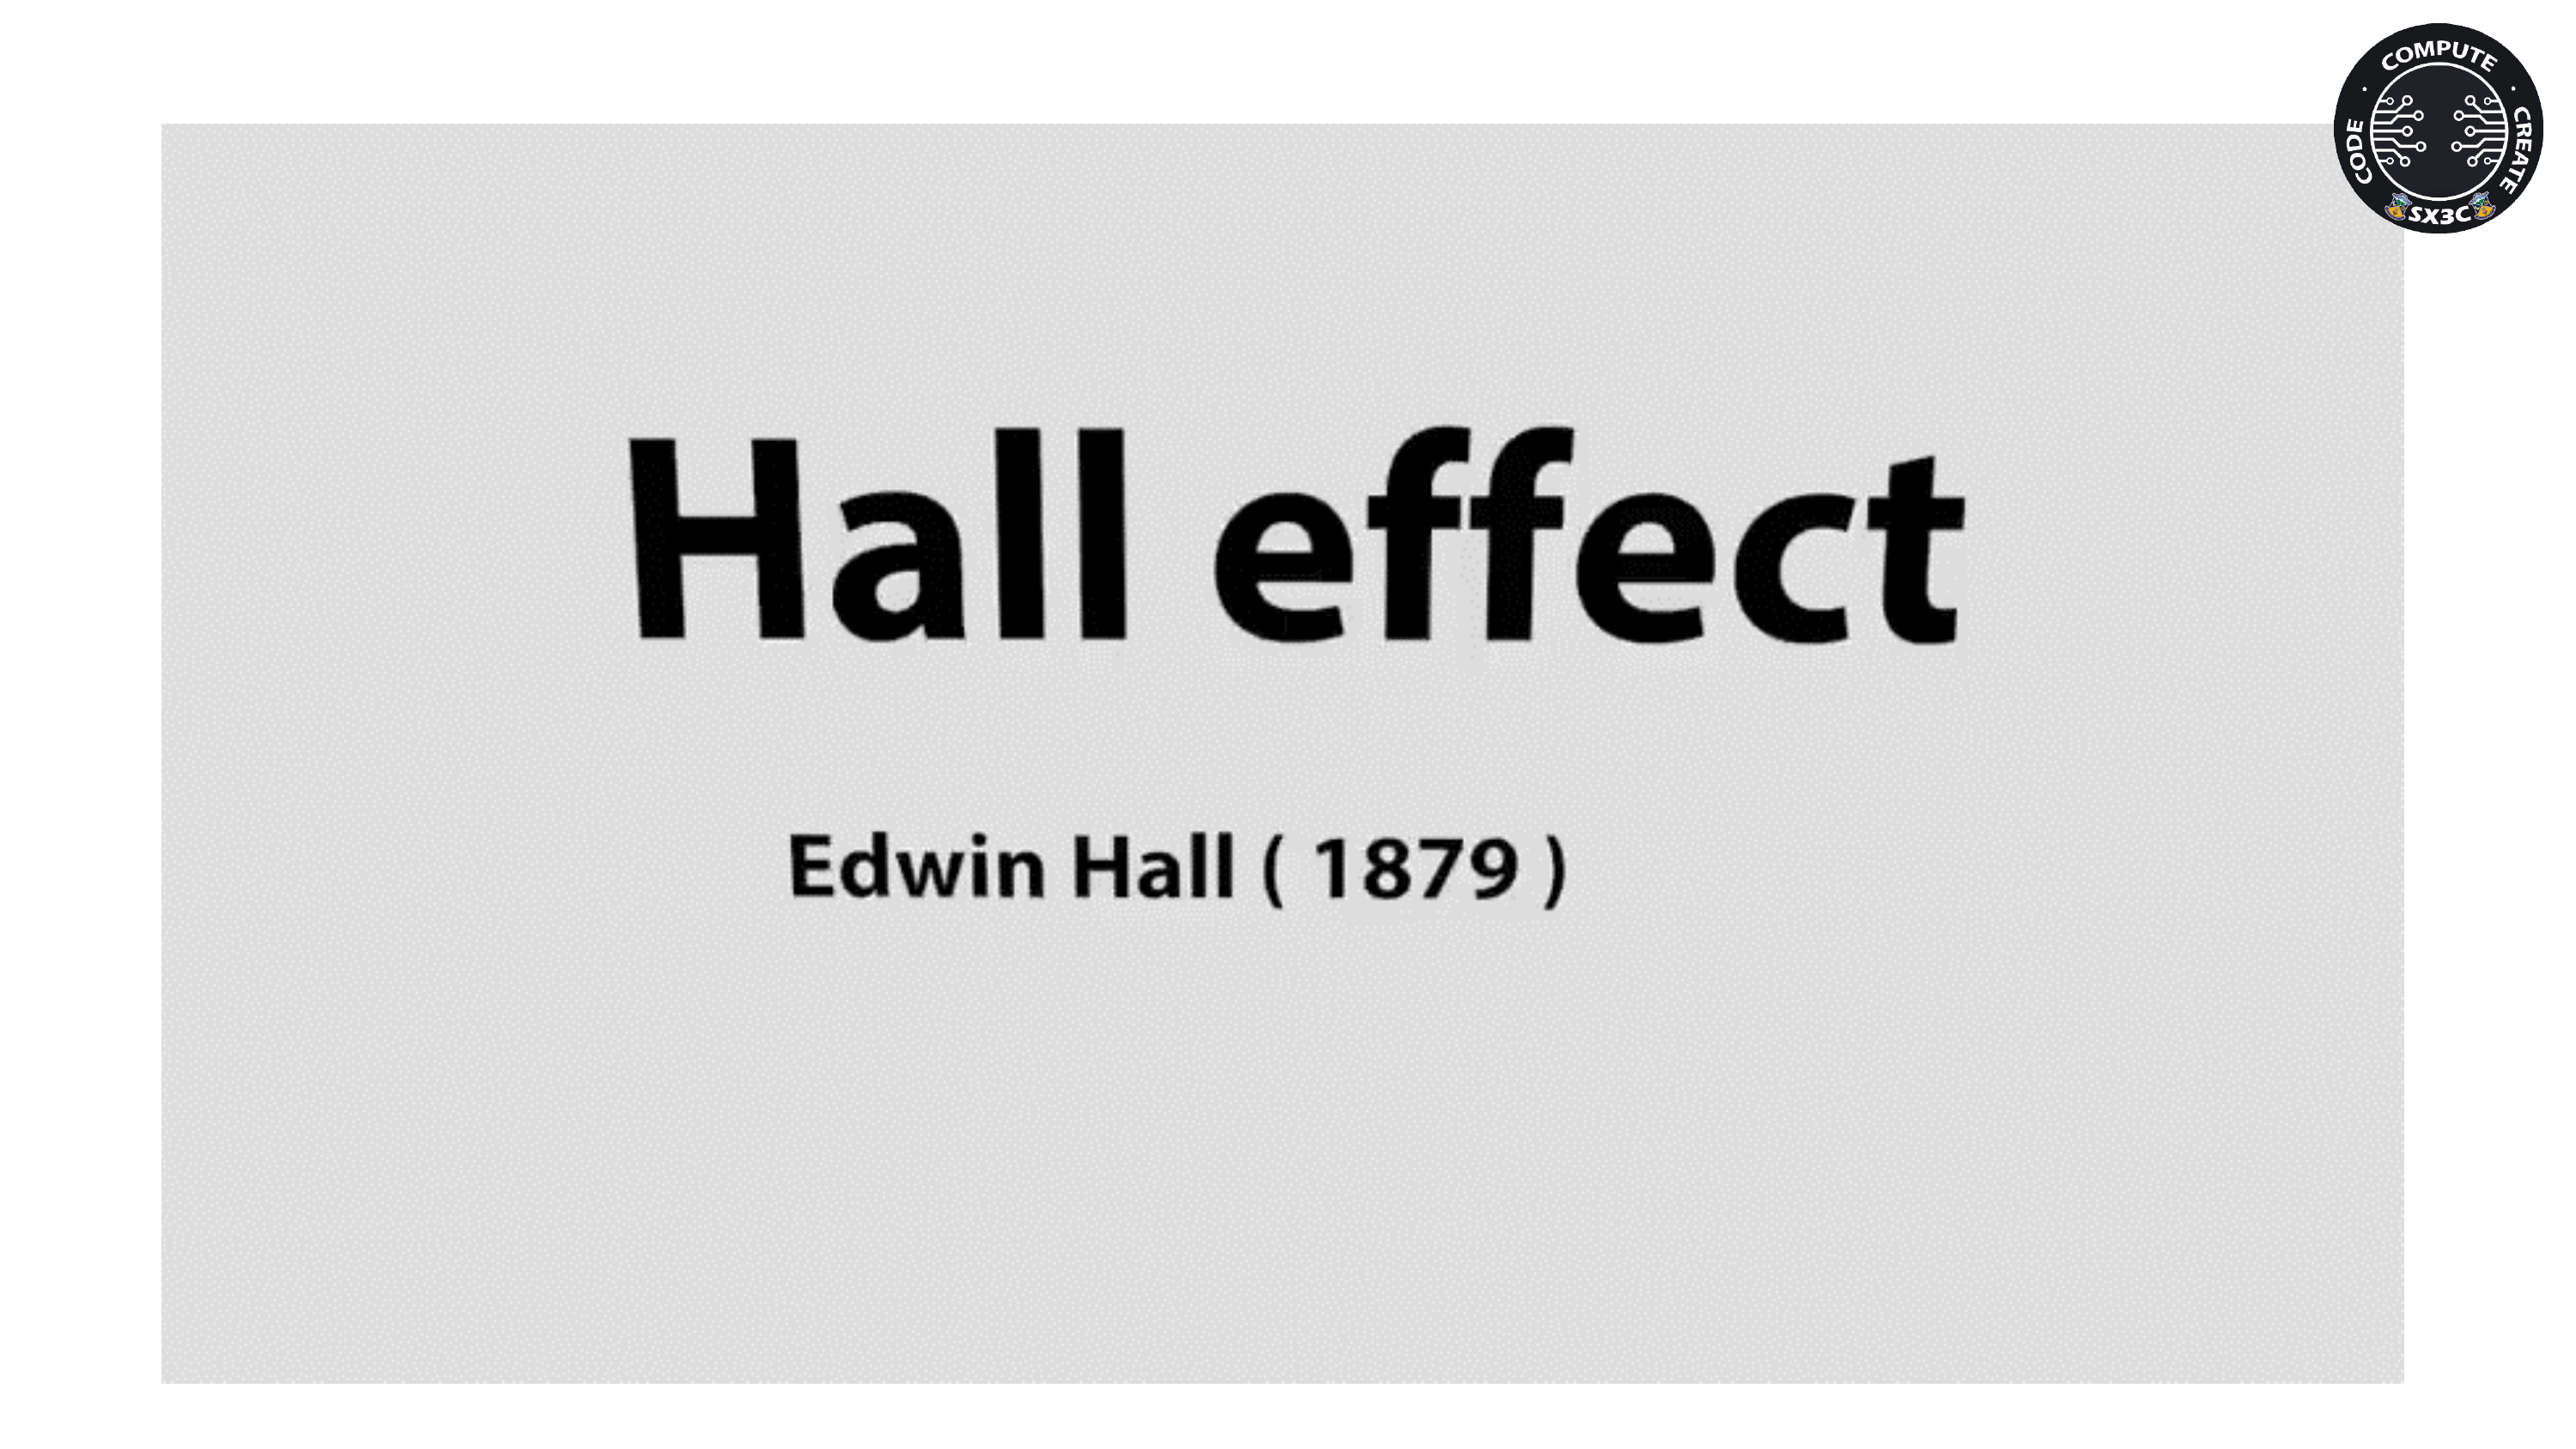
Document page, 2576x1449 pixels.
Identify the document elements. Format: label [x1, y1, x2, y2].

text_box [161, 123, 2405, 1385]
picture [2333, 23, 2544, 234]
